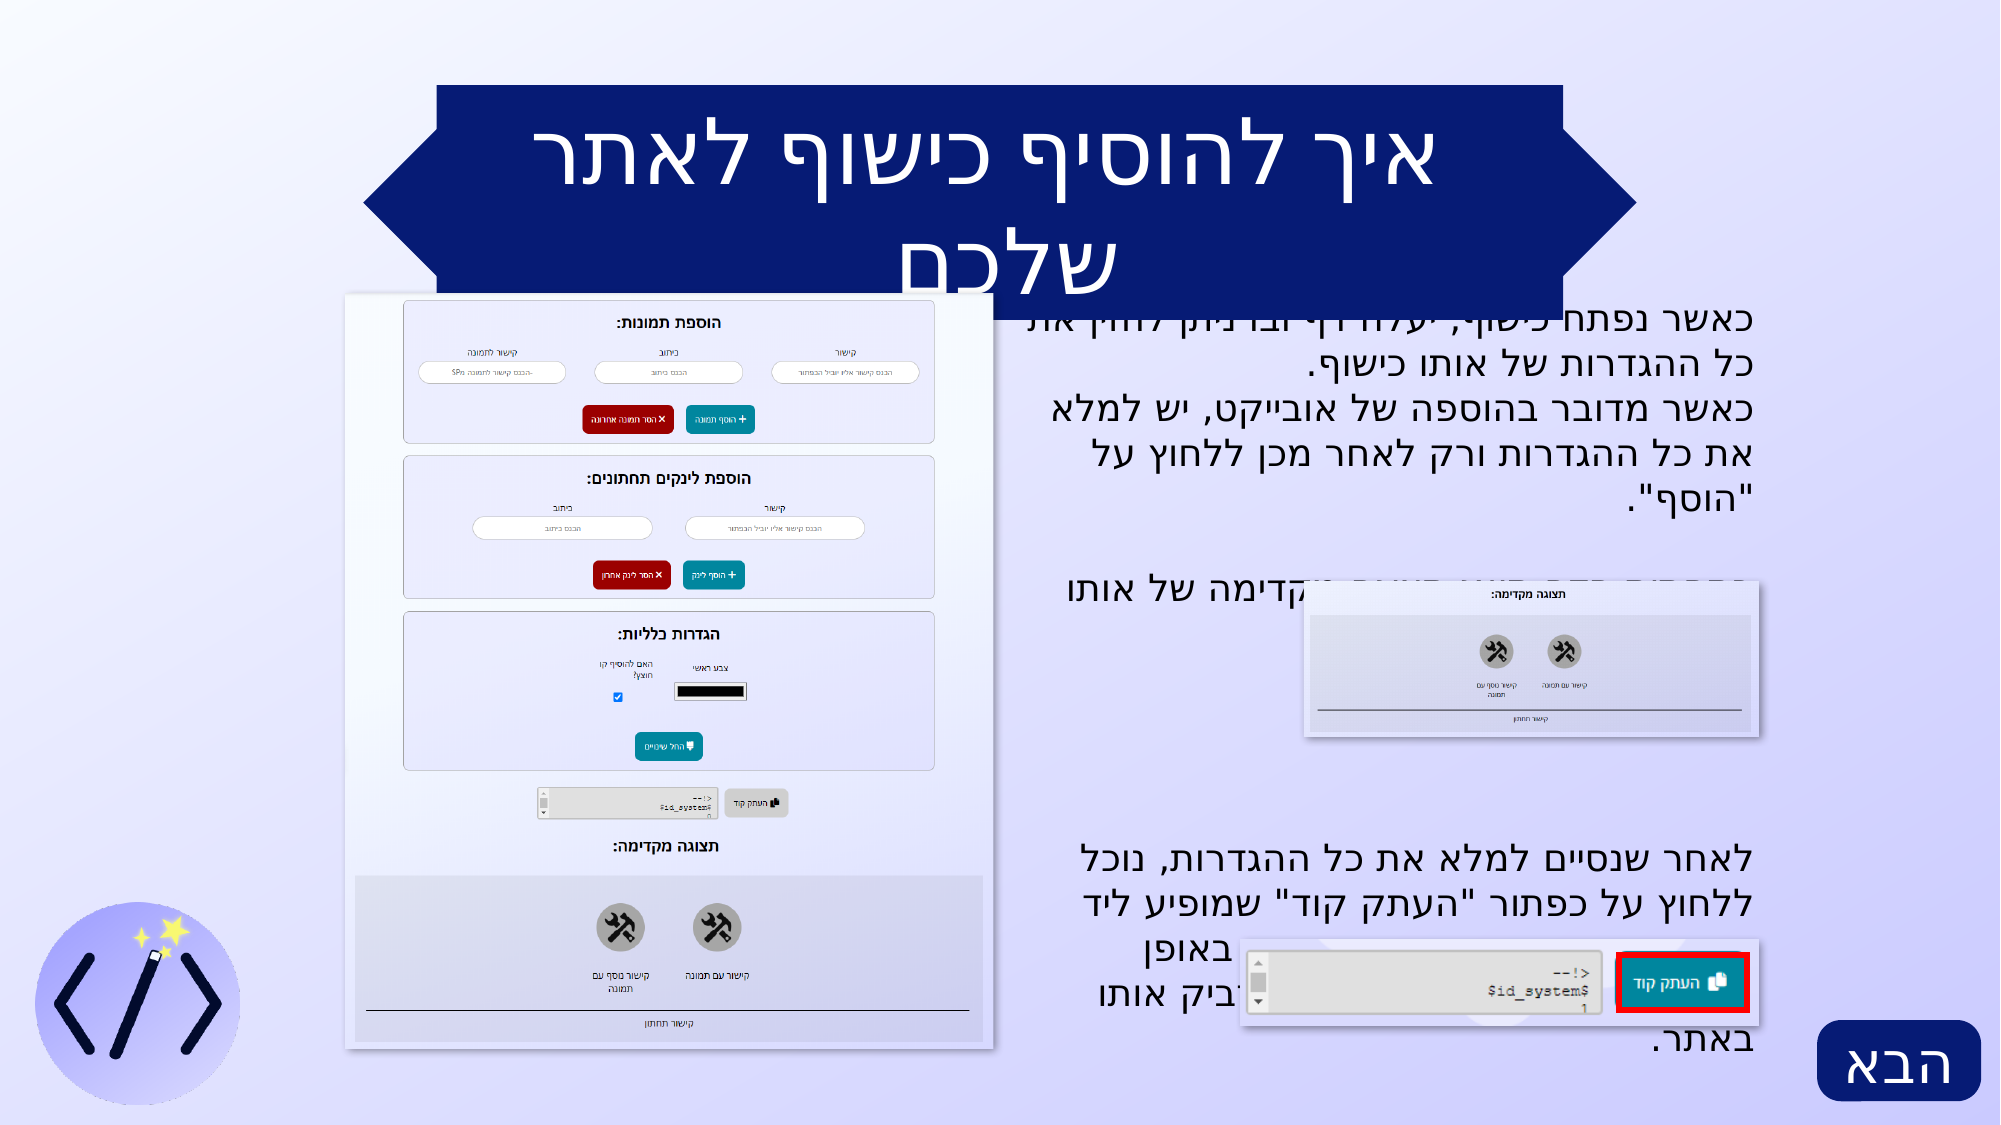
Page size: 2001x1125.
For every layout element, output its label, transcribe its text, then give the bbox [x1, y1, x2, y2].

text_box הבא [1816, 1019, 1983, 1103]
picture [35, 902, 240, 1105]
picture [1240, 939, 1759, 1026]
text_box כאשר נפתח כישוף, יעלה דף ובו ניתן להזין את כל ההגדרות של אותו כישוף. כאשר מדובר בהוספה של אובייקט, יש למלא את כל ההגדרות ורק לאחר מכן ללחוץ על "הוסף". בתחתית הדף תוצג תצוגה מקדימה של אותו כישוף. לאחר שנסיים למלא את כל ההגדרות, נוכל ללחוץ על כפתור "העתק קוד" שמופיע ליד תיבת הטקסט, כפתור זה מעתיק באופן אוטומטי את הקוד כך שנוכל להדביק אותו באתר. [993, 287, 1770, 1067]
picture [345, 293, 994, 1050]
picture [1303, 581, 1759, 737]
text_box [363, 85, 1637, 212]
